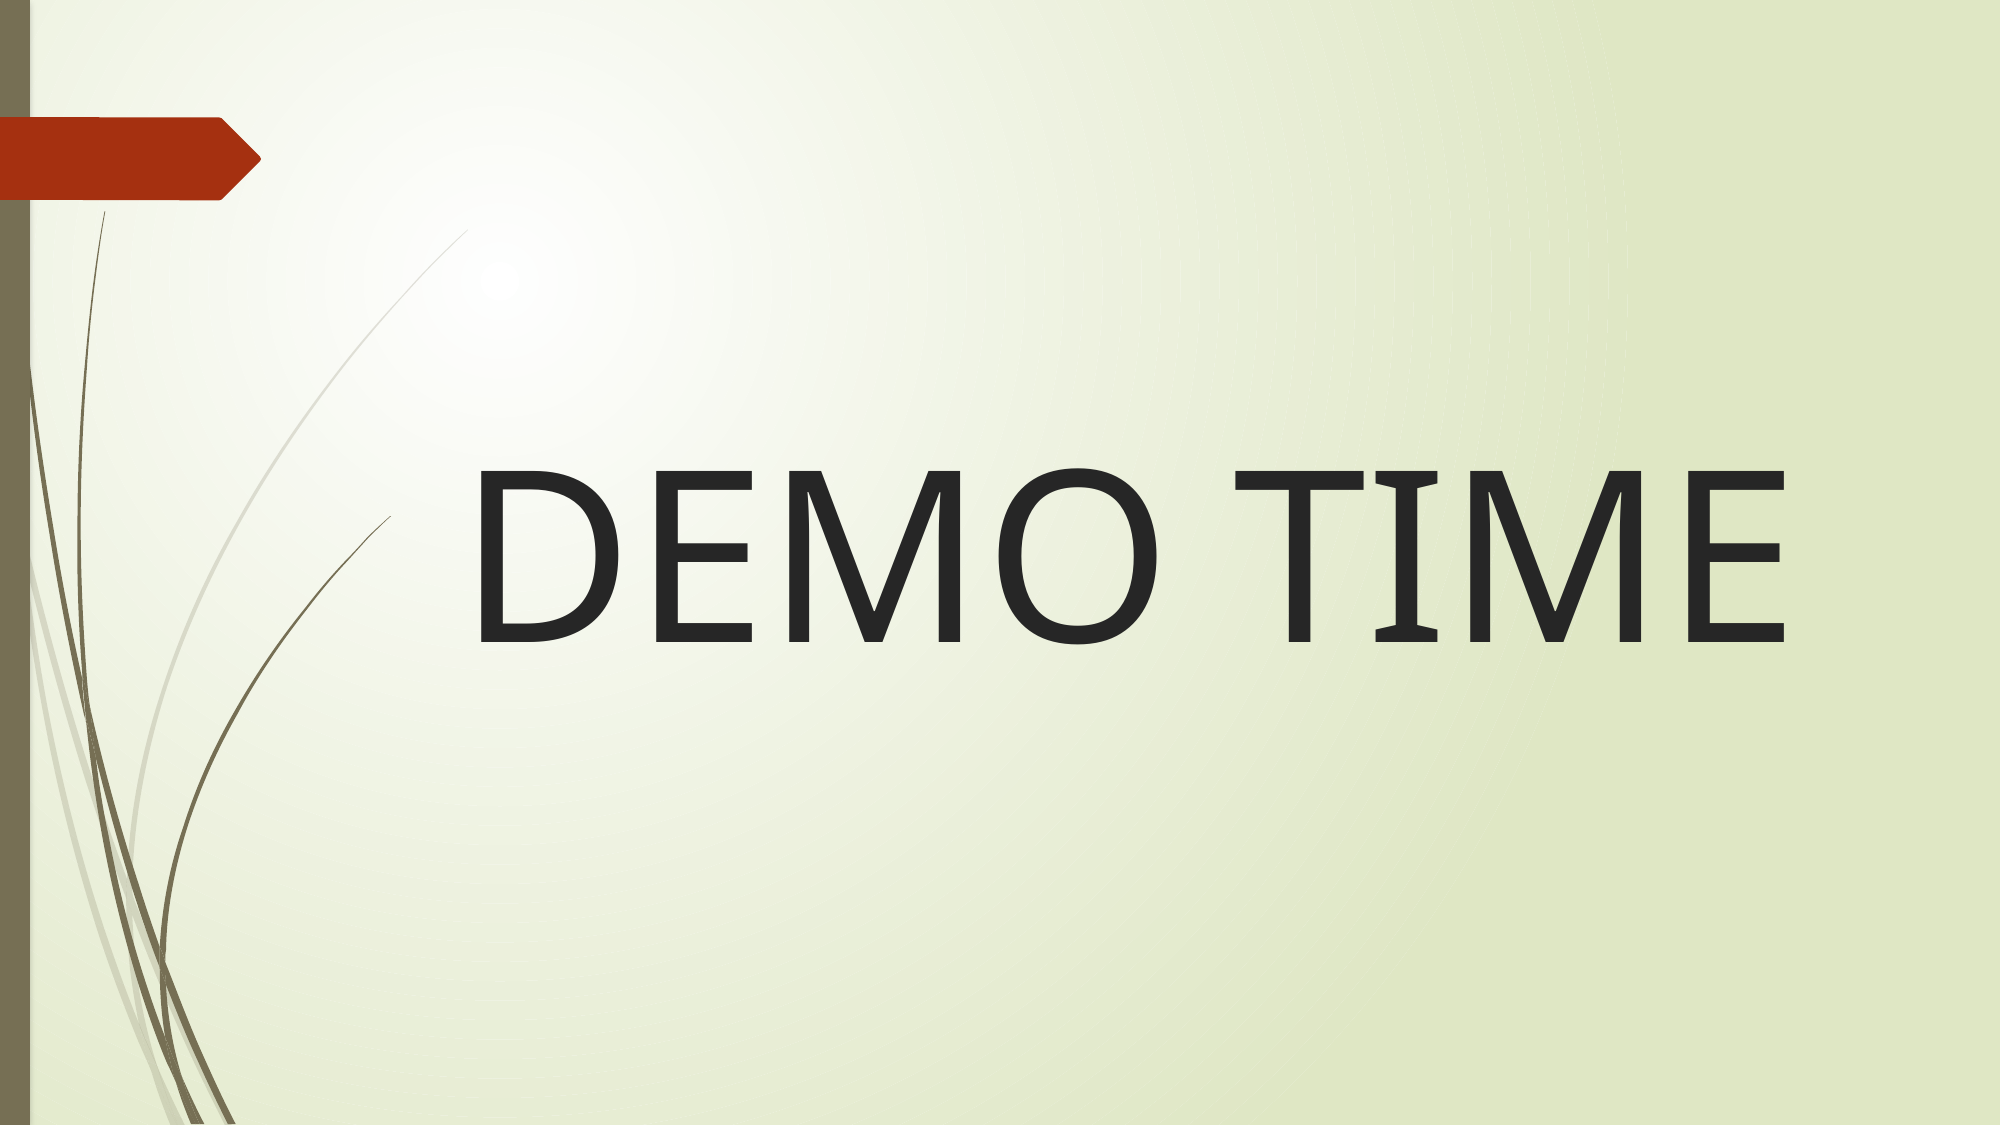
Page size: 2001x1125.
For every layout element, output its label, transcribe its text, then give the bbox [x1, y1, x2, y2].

title DEMO TIME [443, 395, 1906, 606]
